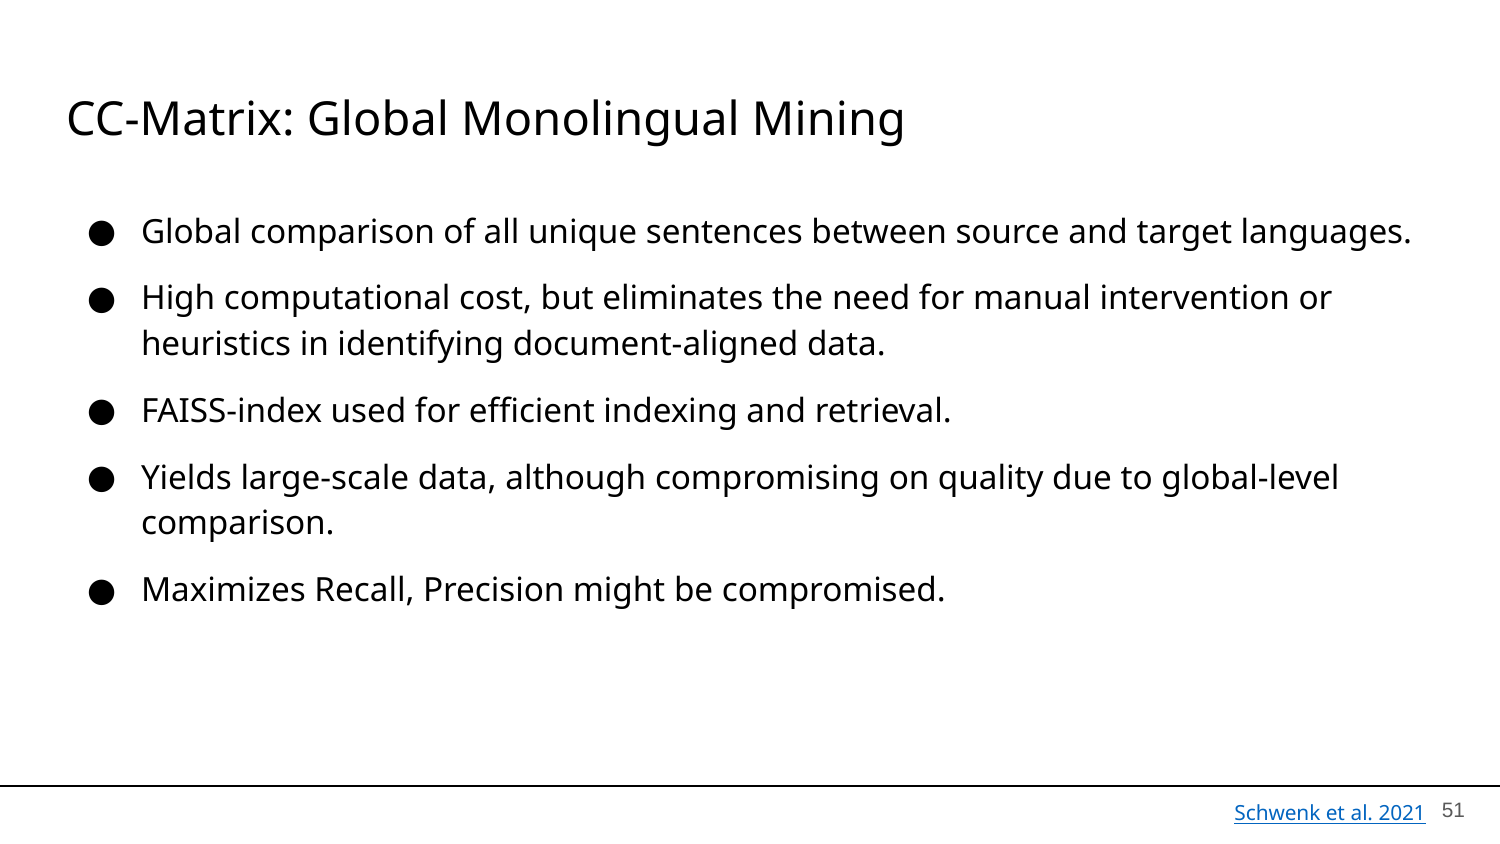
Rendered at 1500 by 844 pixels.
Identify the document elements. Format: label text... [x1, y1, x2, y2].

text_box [0, 785, 1500, 842]
slide_number ‹#› [1389, 776, 1480, 784]
title CC-Matrix: Global Monolingual Mining [51, 72, 1449, 167]
list Global comparison of all unique sentences between source and target languages. High computational cost, but eliminates the need for manual intervention or heuristics in identifying document-aligned data. FAISS-index used for efficient indexing and retrieval. Yields large-scale data, although compromising on quality due to global-level comparison. Maximizes Recall, Precision might be compromised. [51, 189, 1449, 750]
